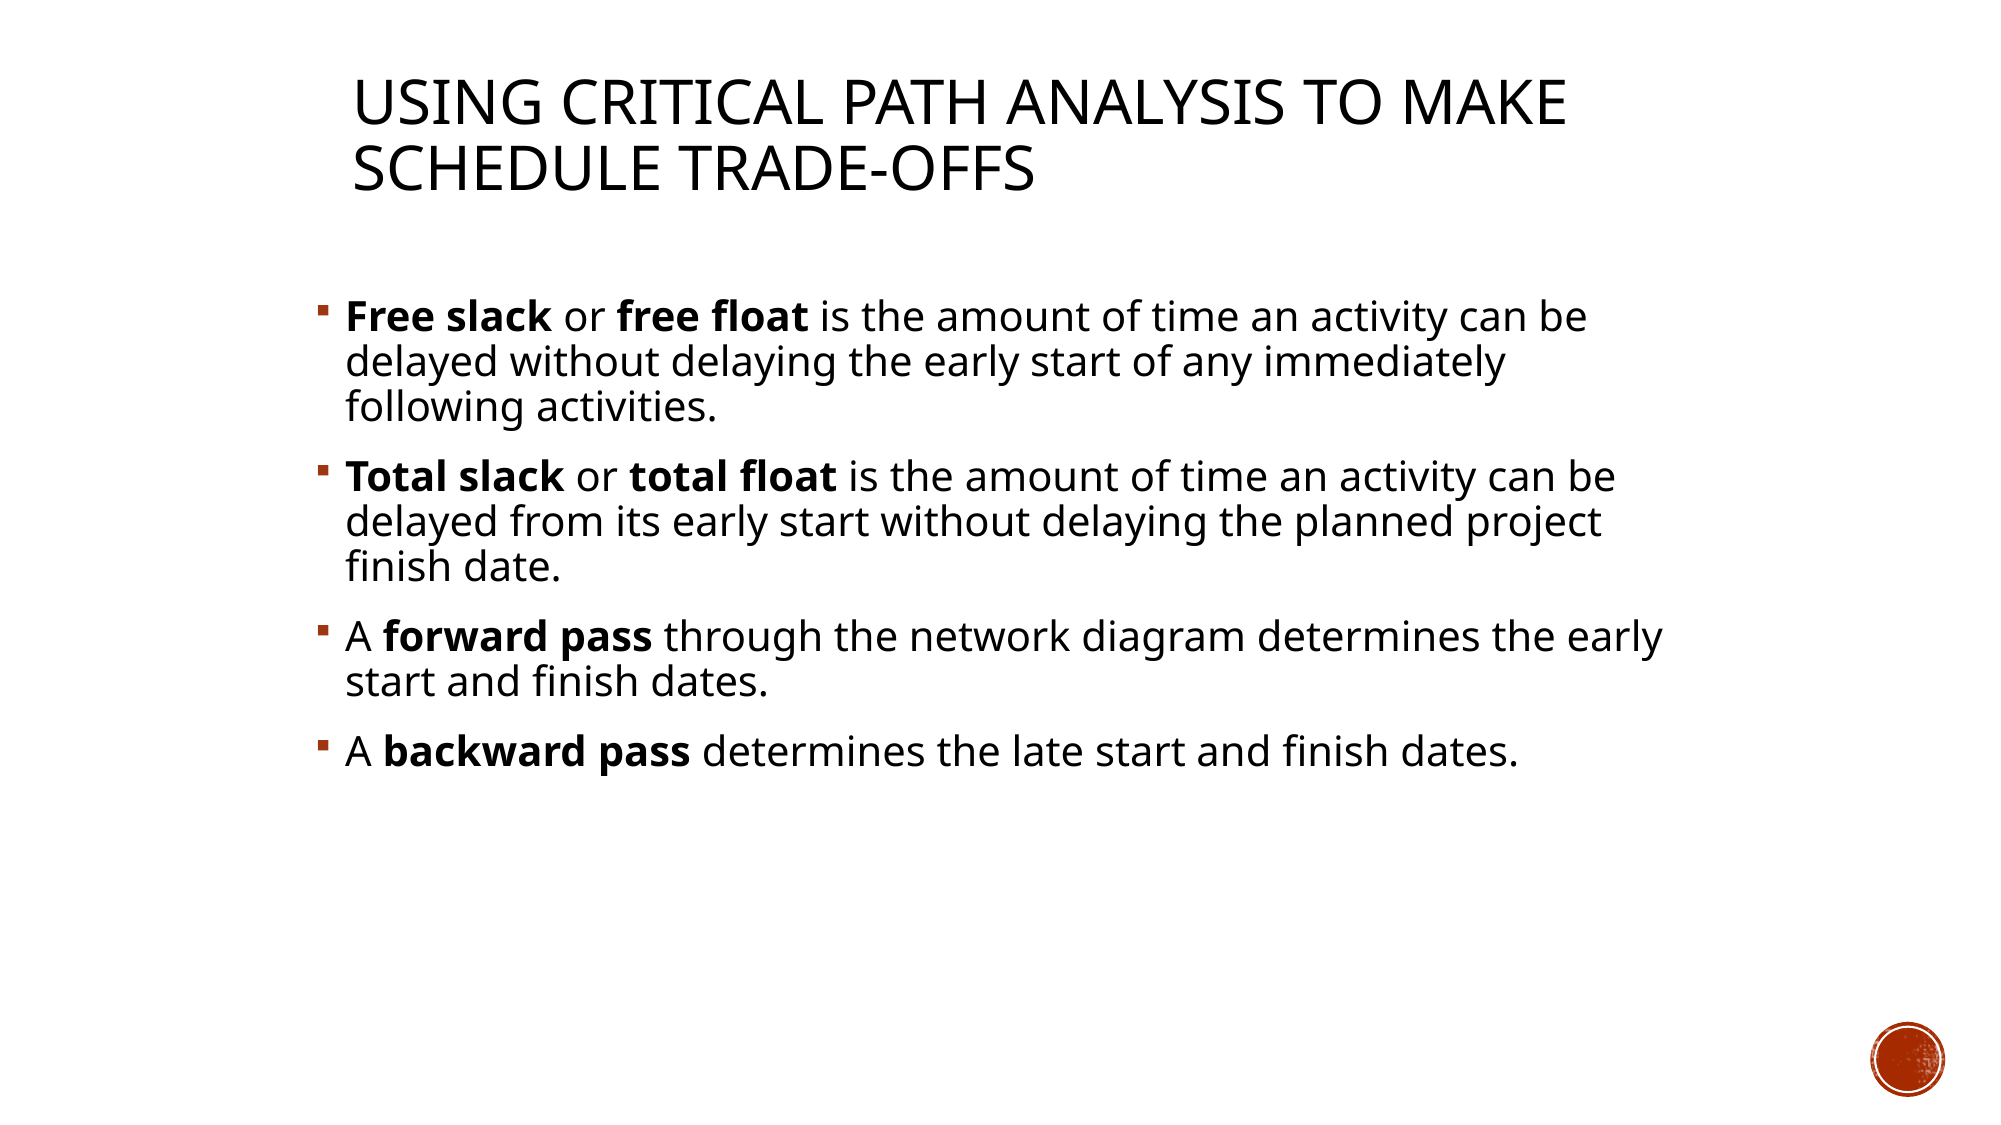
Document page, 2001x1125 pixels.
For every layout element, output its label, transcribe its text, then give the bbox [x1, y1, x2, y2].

title Using Critical Path Analysis to Make Schedule Trade-offs [337, 62, 1700, 213]
list Free slack or free float is the amount of time an activity can be delayed without delaying the early start of any immediately following activities. Total slack or total float is the amount of time an activity can be delayed from its early start without delaying the planned project finish date. A forward pass through the network diagram determines the early start and finish dates. A backward pass determines the late start and finish dates. [300, 287, 1700, 1075]
